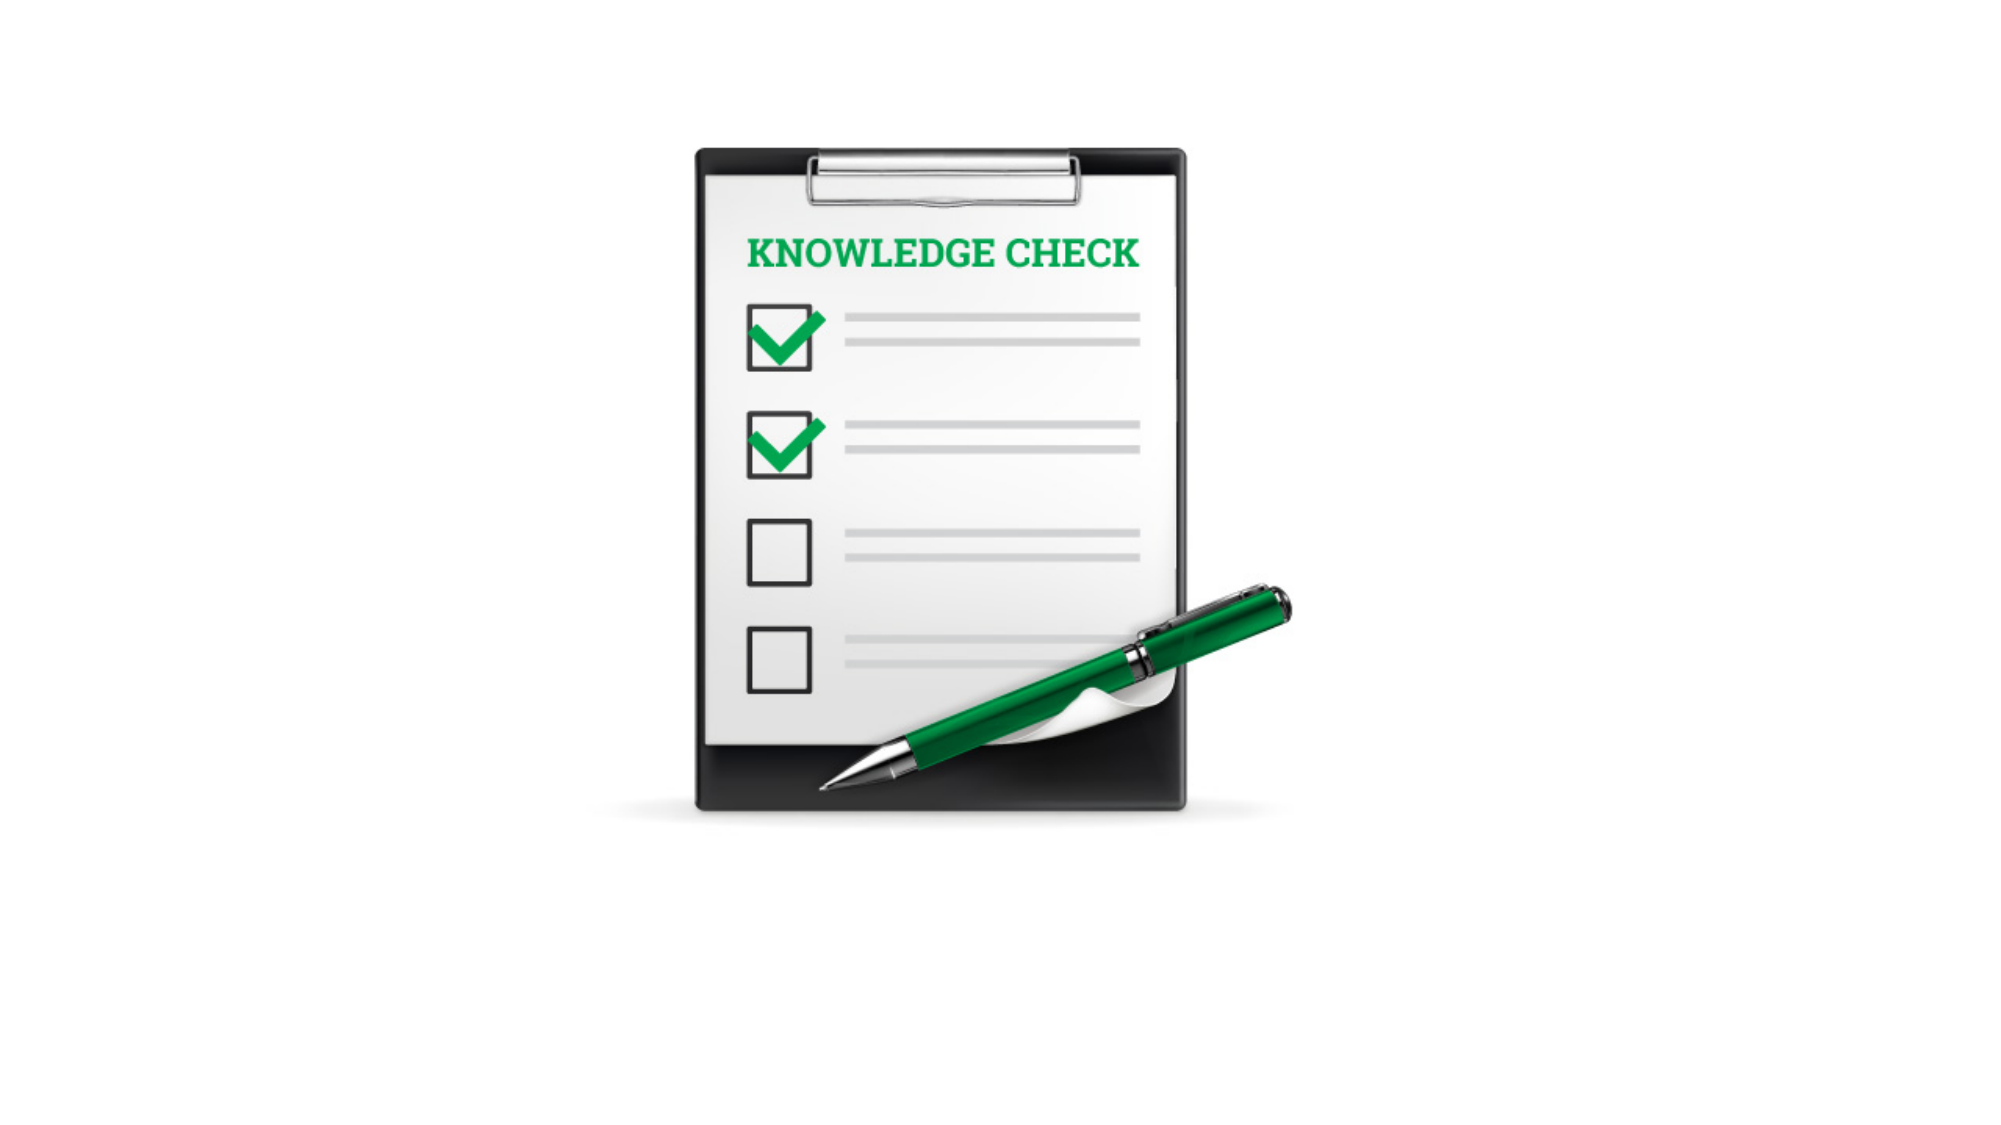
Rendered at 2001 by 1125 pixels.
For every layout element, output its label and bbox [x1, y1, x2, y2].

picture [568, 73, 1319, 893]
